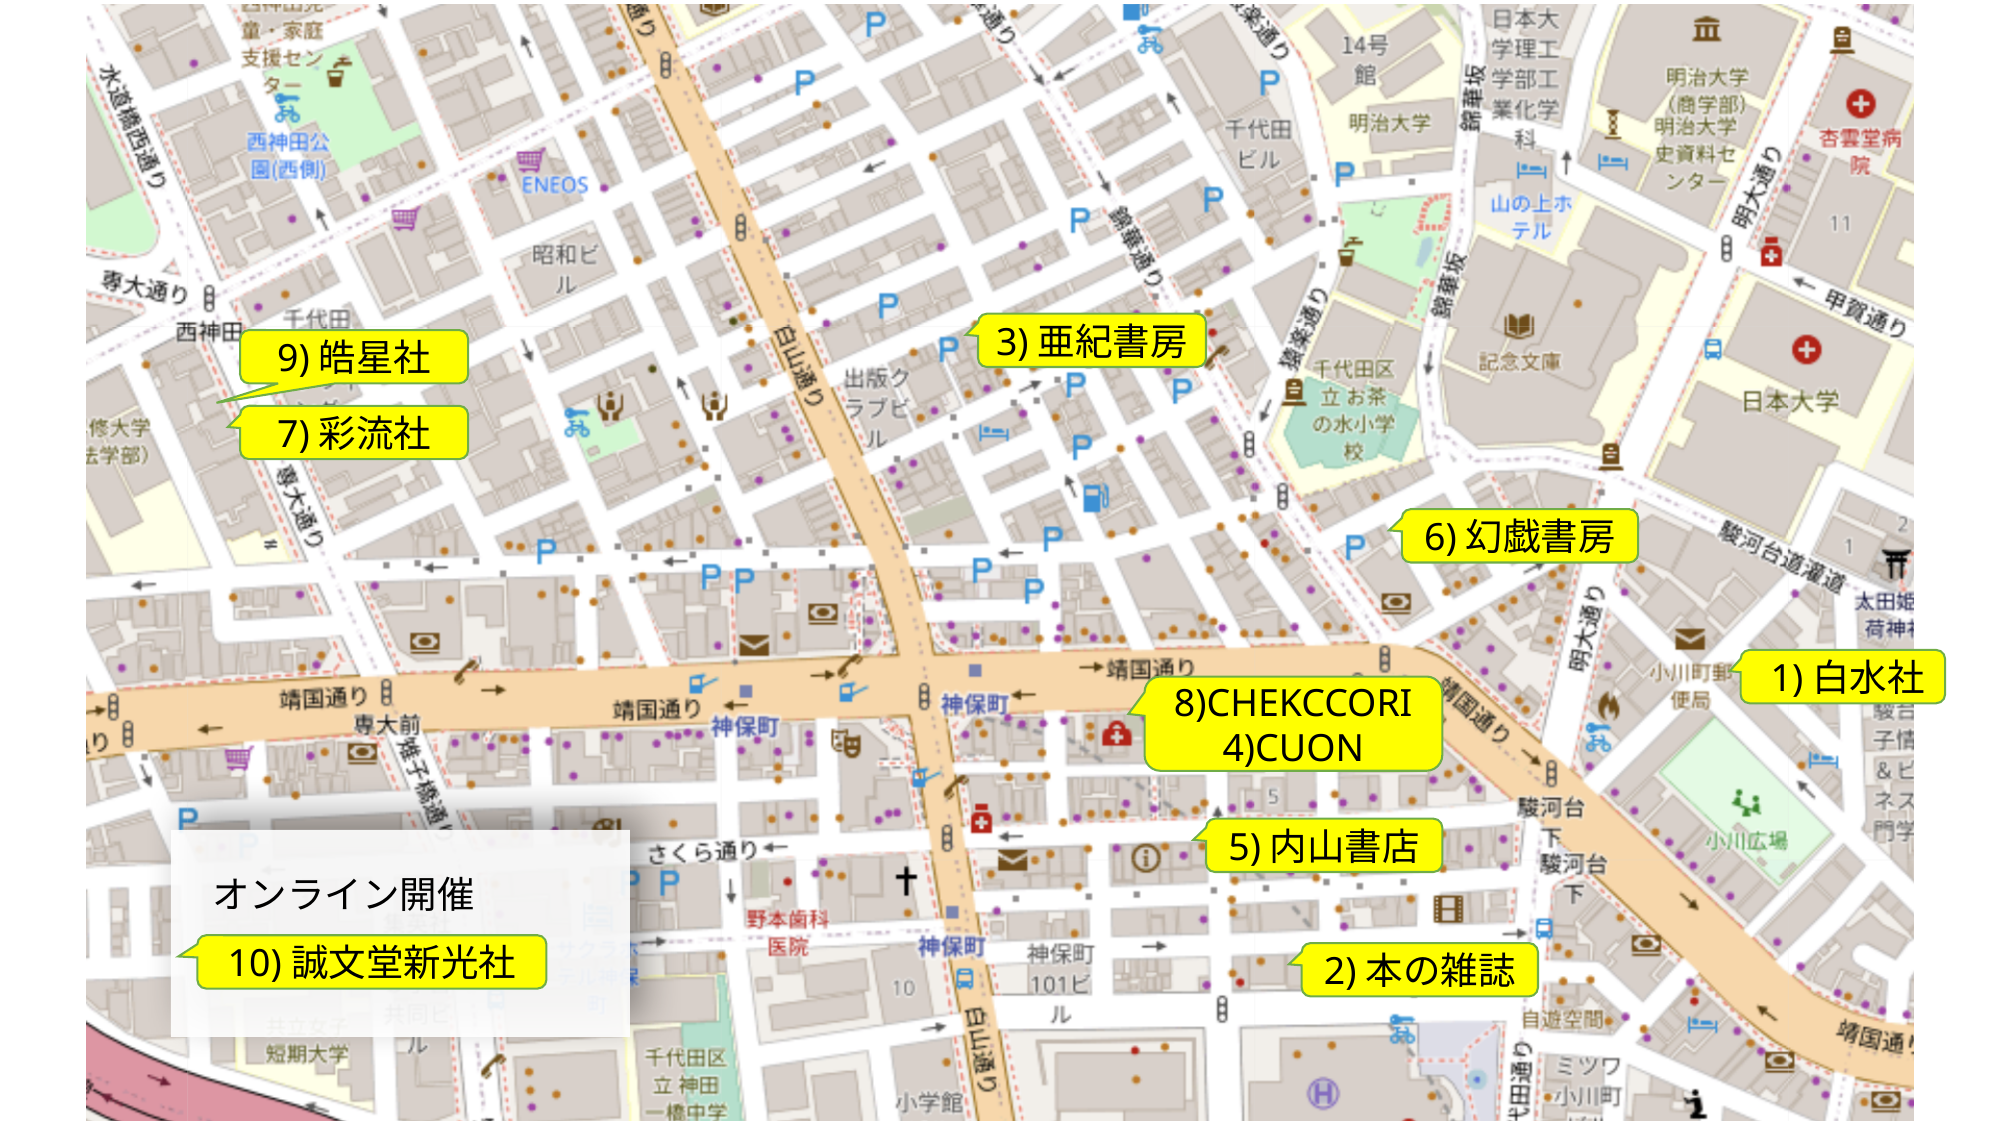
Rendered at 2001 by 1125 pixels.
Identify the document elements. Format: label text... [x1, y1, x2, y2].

picture [86, 4, 1914, 1121]
text_box 1)白水社 [1914, 648, 1947, 705]
